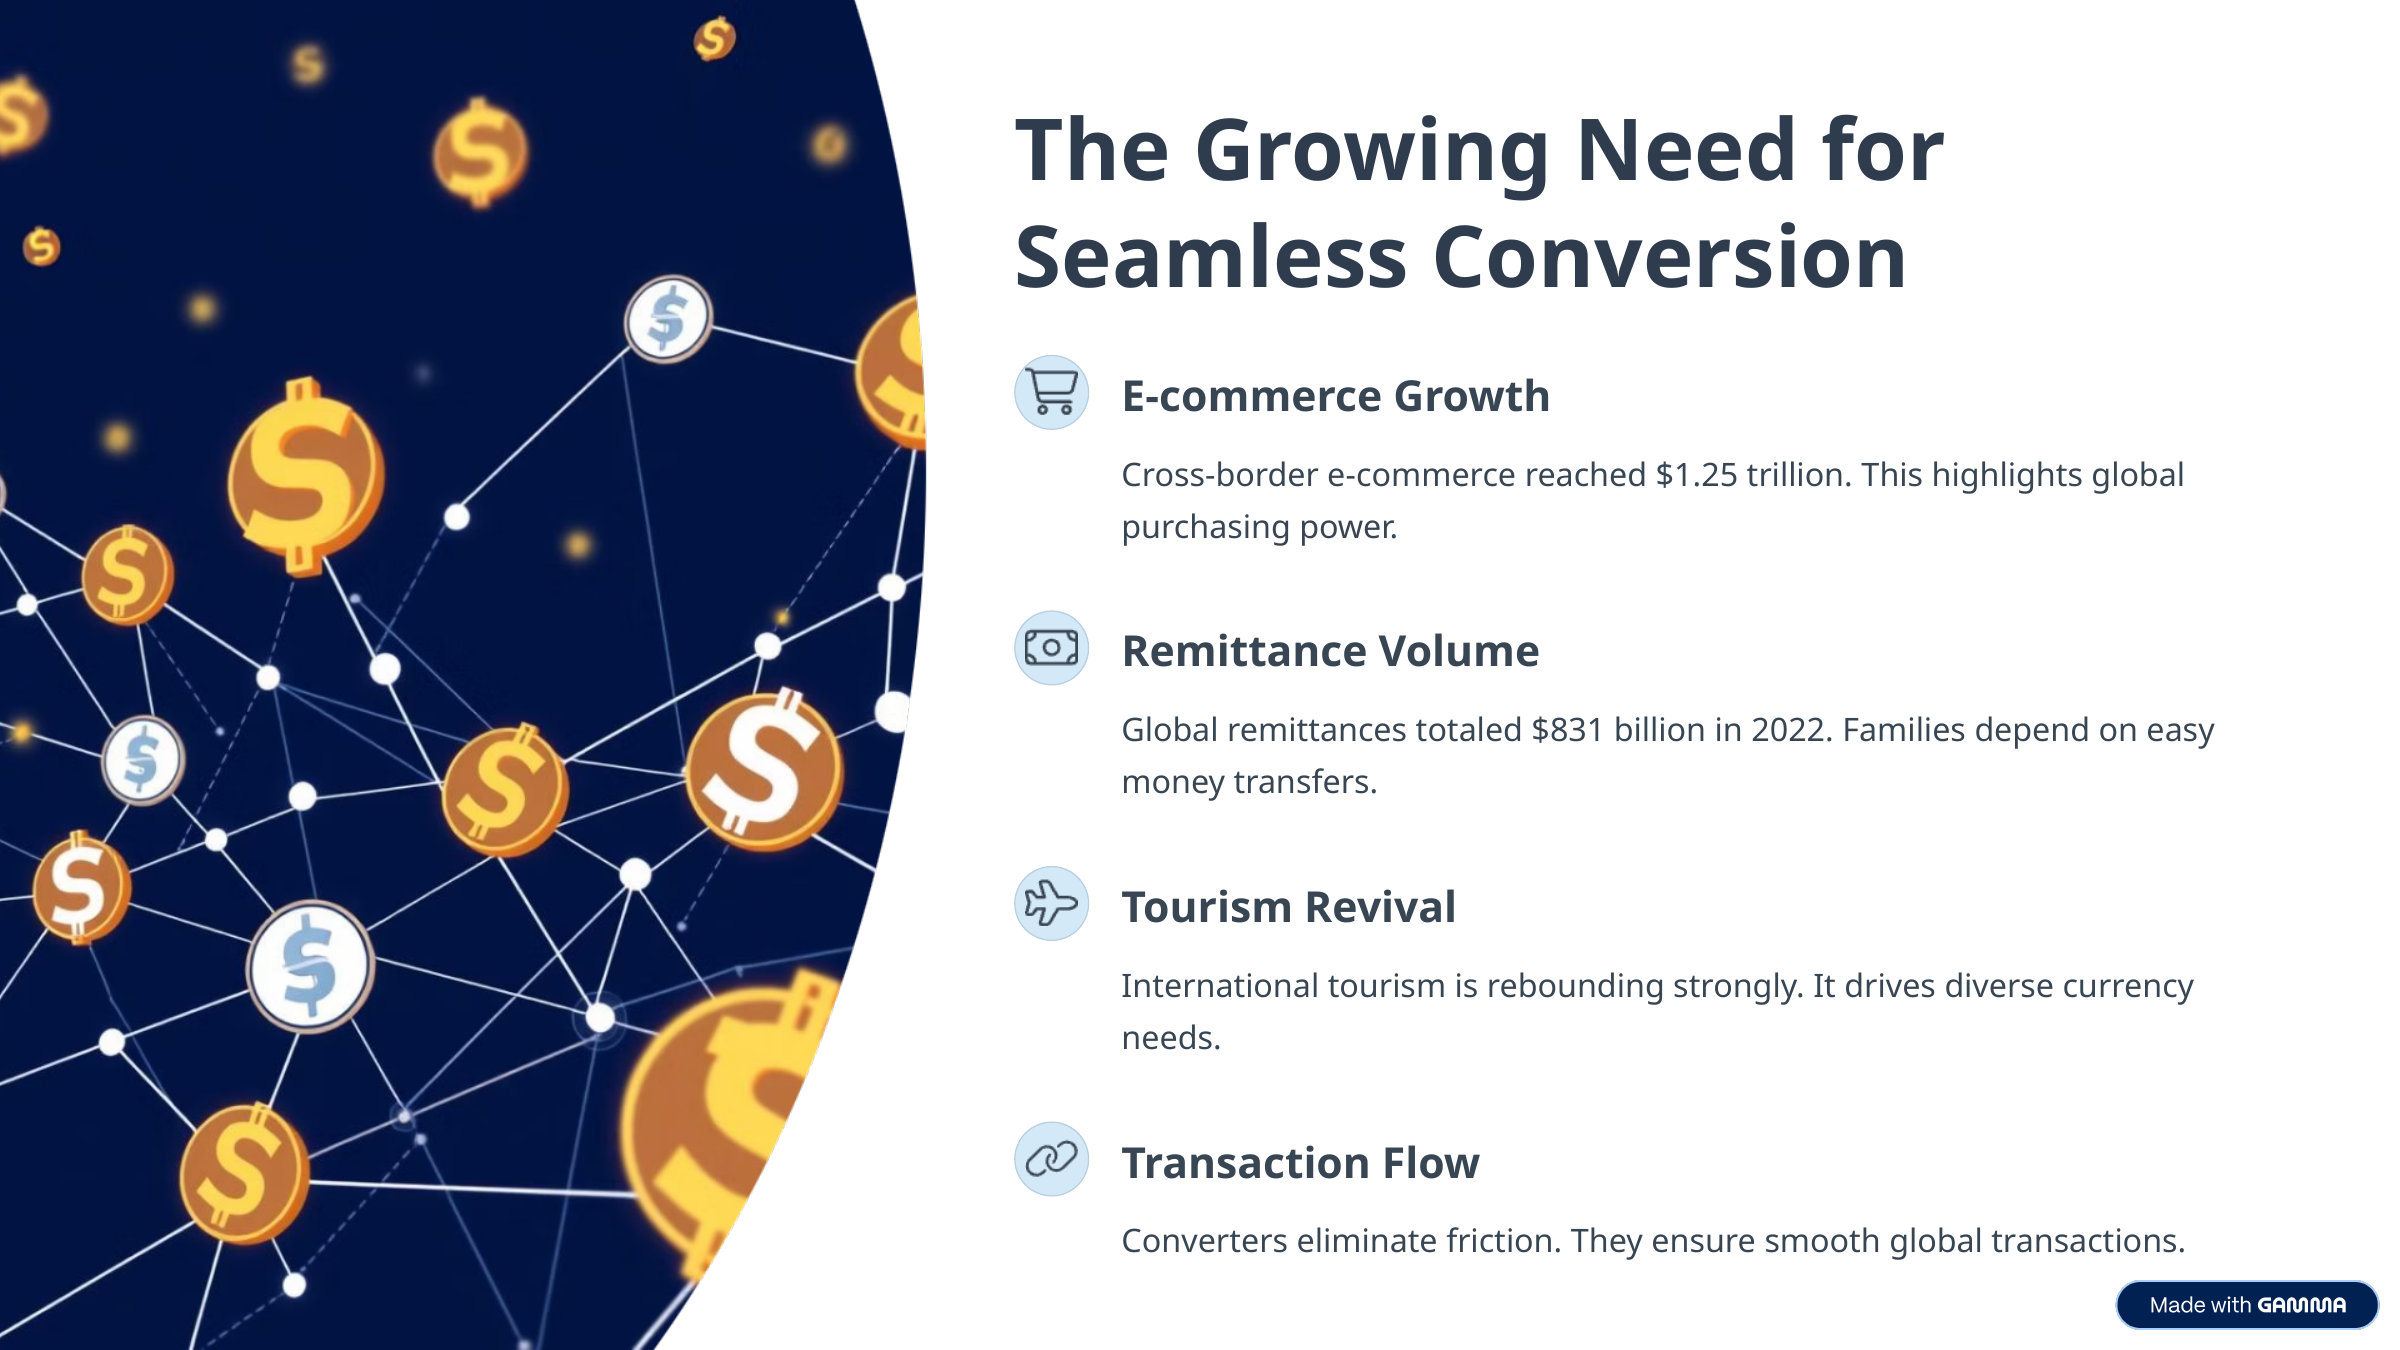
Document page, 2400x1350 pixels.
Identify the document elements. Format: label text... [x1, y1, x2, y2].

text_box [1078, 622, 1089, 674]
text_box [1014, 878, 1025, 929]
text_box Tourism Revival [1121, 877, 1554, 932]
text_box [1035, 681, 1068, 685]
text_box [1036, 355, 1068, 359]
text_box Transaction Flow [1121, 1133, 1554, 1188]
text_box Global remittances totaled $831 billion in 2022. Families depend on easy money transfers. [1121, 695, 2286, 801]
picture [1025, 615, 1078, 681]
text_box Remittance Volume [1121, 622, 1554, 677]
text_box [1034, 425, 1069, 430]
text_box [1035, 1192, 1069, 1196]
text_box International tourism is rebounding strongly. It drives diverse currency needs. [1121, 951, 2286, 1057]
picture [0, 0, 945, 1350]
text_box [1078, 877, 1089, 930]
picture [1025, 359, 1078, 425]
text_box E-commerce Growth [1121, 366, 1554, 421]
text_box [1034, 866, 1070, 871]
picture [1025, 1126, 1078, 1192]
text_box Cross-border e-commerce reached $1.25 trillion. This highlights global purchasing power. [1121, 440, 2286, 546]
picture [2106, 1271, 2389, 1339]
text_box The Growing Need for Seamless Conversion [1014, 90, 2286, 307]
text_box [1035, 1122, 1069, 1126]
text_box Converters eliminate friction. They ensure smooth global transactions. [1121, 1207, 2286, 1260]
text_box [1078, 1133, 1089, 1185]
picture [1025, 871, 1078, 936]
text_box [1035, 611, 1069, 615]
text_box [1078, 366, 1089, 419]
text_box [1014, 1133, 1025, 1185]
text_box [1014, 366, 1025, 418]
text_box [1014, 622, 1025, 674]
text_box [1034, 936, 1070, 941]
